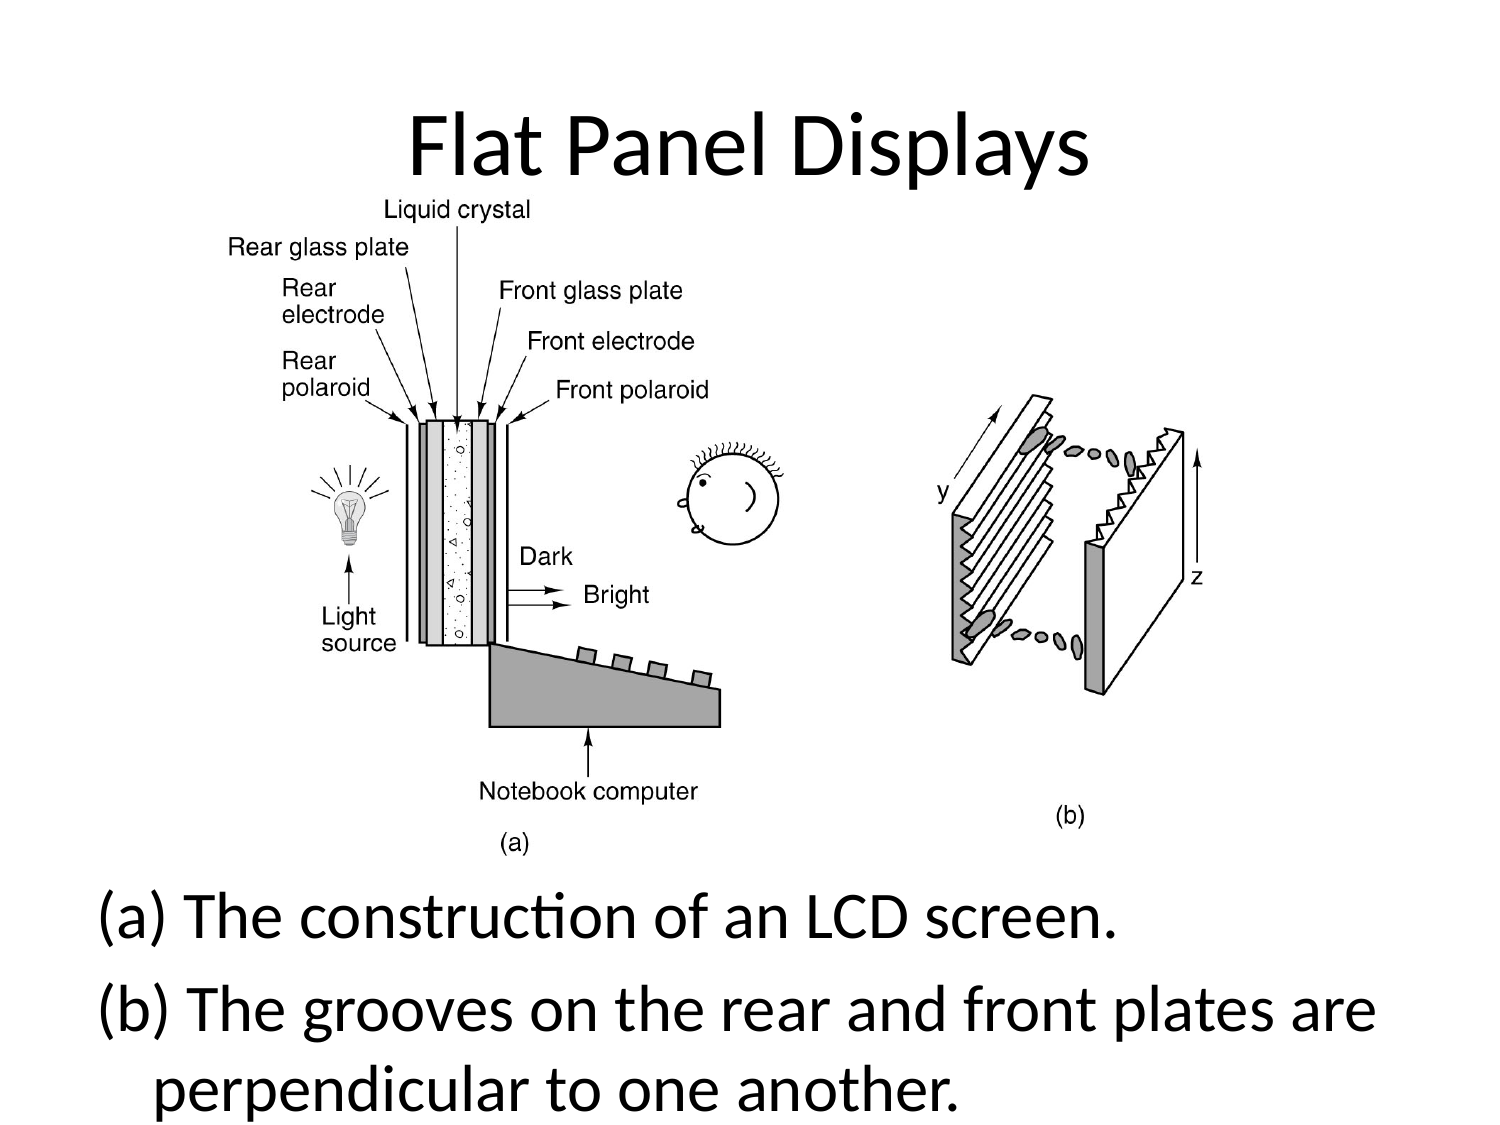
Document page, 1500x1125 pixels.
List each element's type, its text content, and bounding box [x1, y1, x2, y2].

footer [512, 1075, 988, 1103]
picture [227, 194, 1203, 856]
list (a) The construction of an LCD screen. (b) The grooves on the rear and front plates are perpendicular to one another. [80, 864, 1500, 1075]
title Flat Panel Displays [75, 45, 1425, 233]
